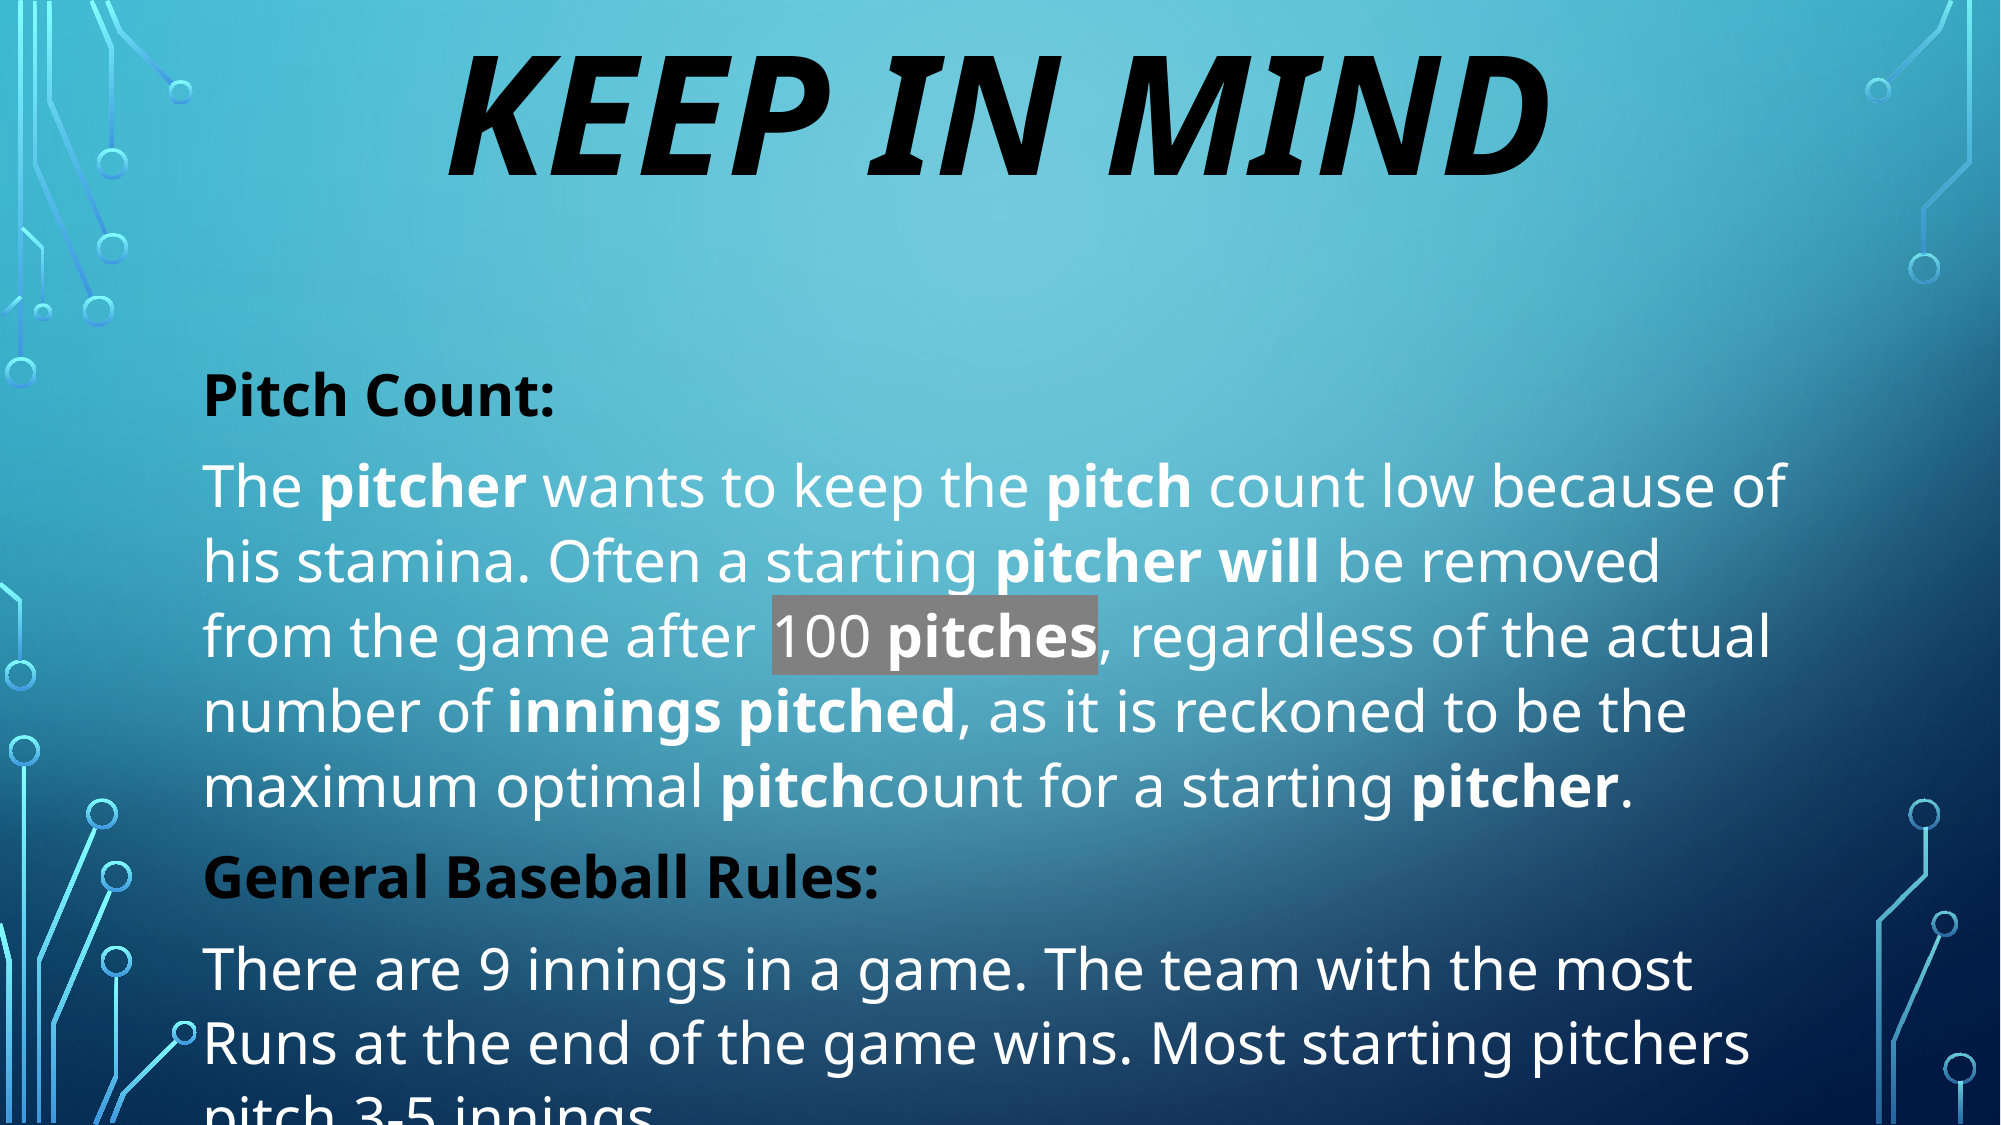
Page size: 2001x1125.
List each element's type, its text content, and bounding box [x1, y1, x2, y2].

title Keep in mind [187, 0, 1813, 243]
text_box Pitch Count: The pitcher wants to keep the pitch count low because of his stamina. Often a starting pitcher will be removed from the game after 100 pitches, regardless of the actual number of innings pitched, as it is reckoned to be the maximum optimal pitchcount for a starting pitcher. General Baseball Rules: There are 9 innings in a game. The team with the most Runs at the end of the game wins. Most starting pitchers pitch 3-5 innings. [187, 345, 1813, 1125]
